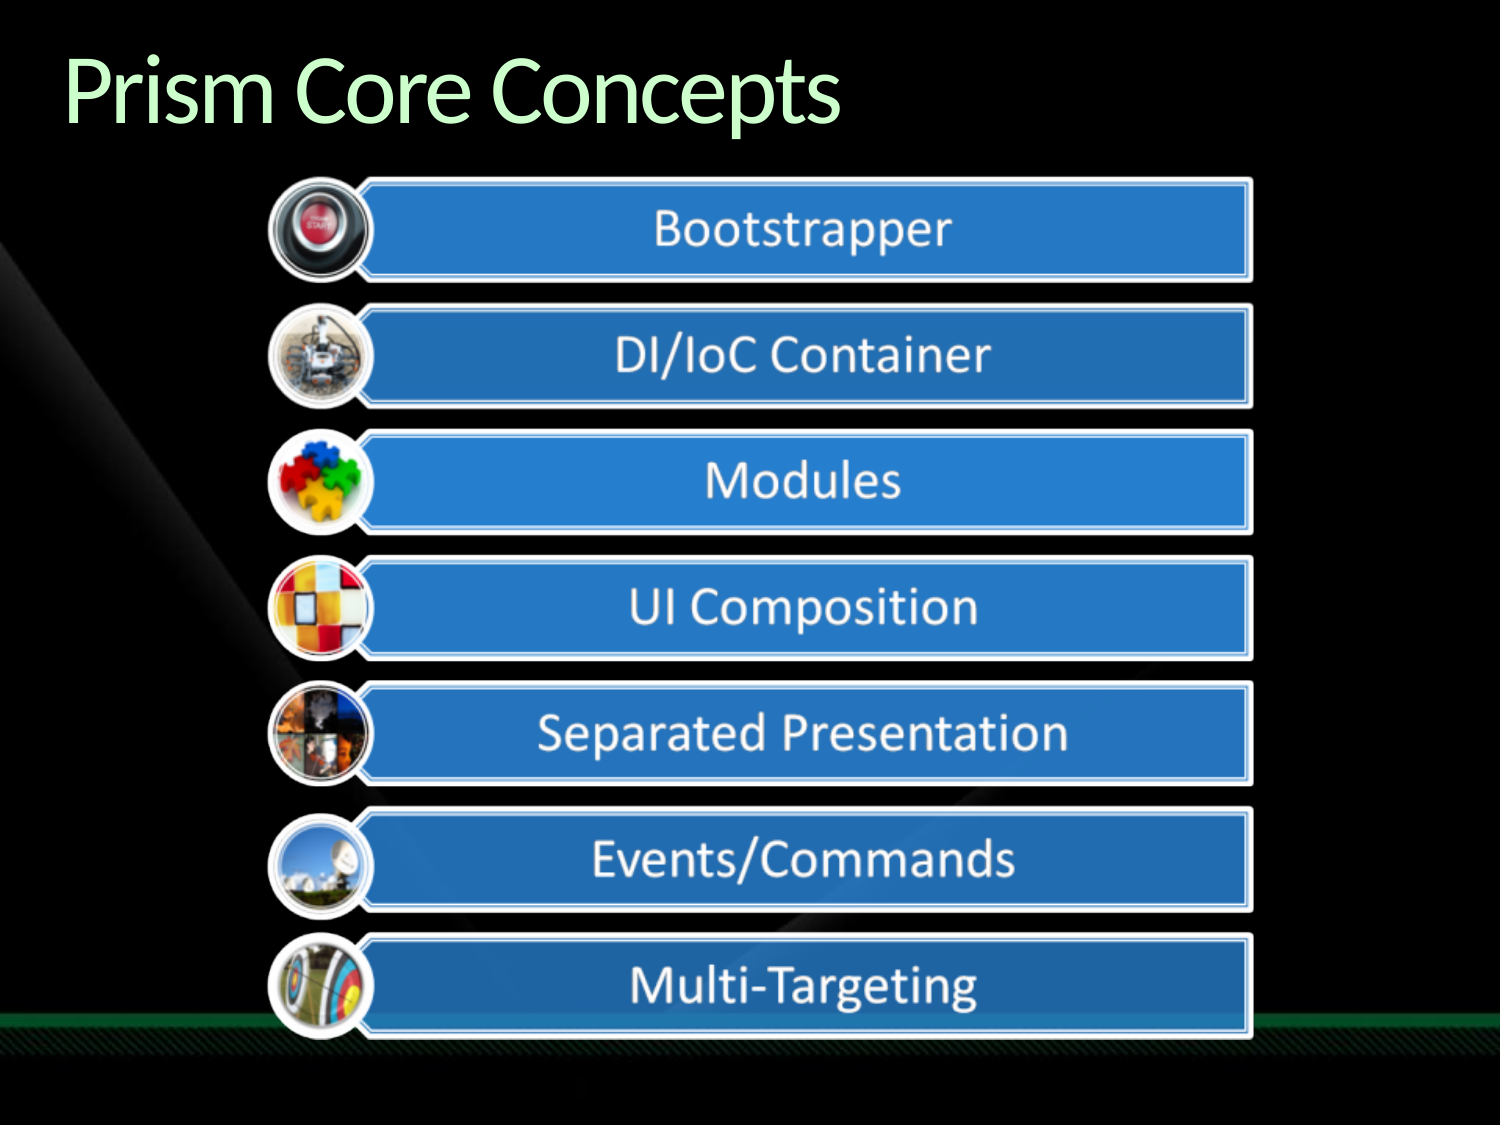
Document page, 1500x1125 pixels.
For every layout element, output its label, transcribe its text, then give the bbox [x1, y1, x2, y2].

picture [0, 0, 1500, 1125]
title Prism Core Concepts [62, 37, 1438, 147]
